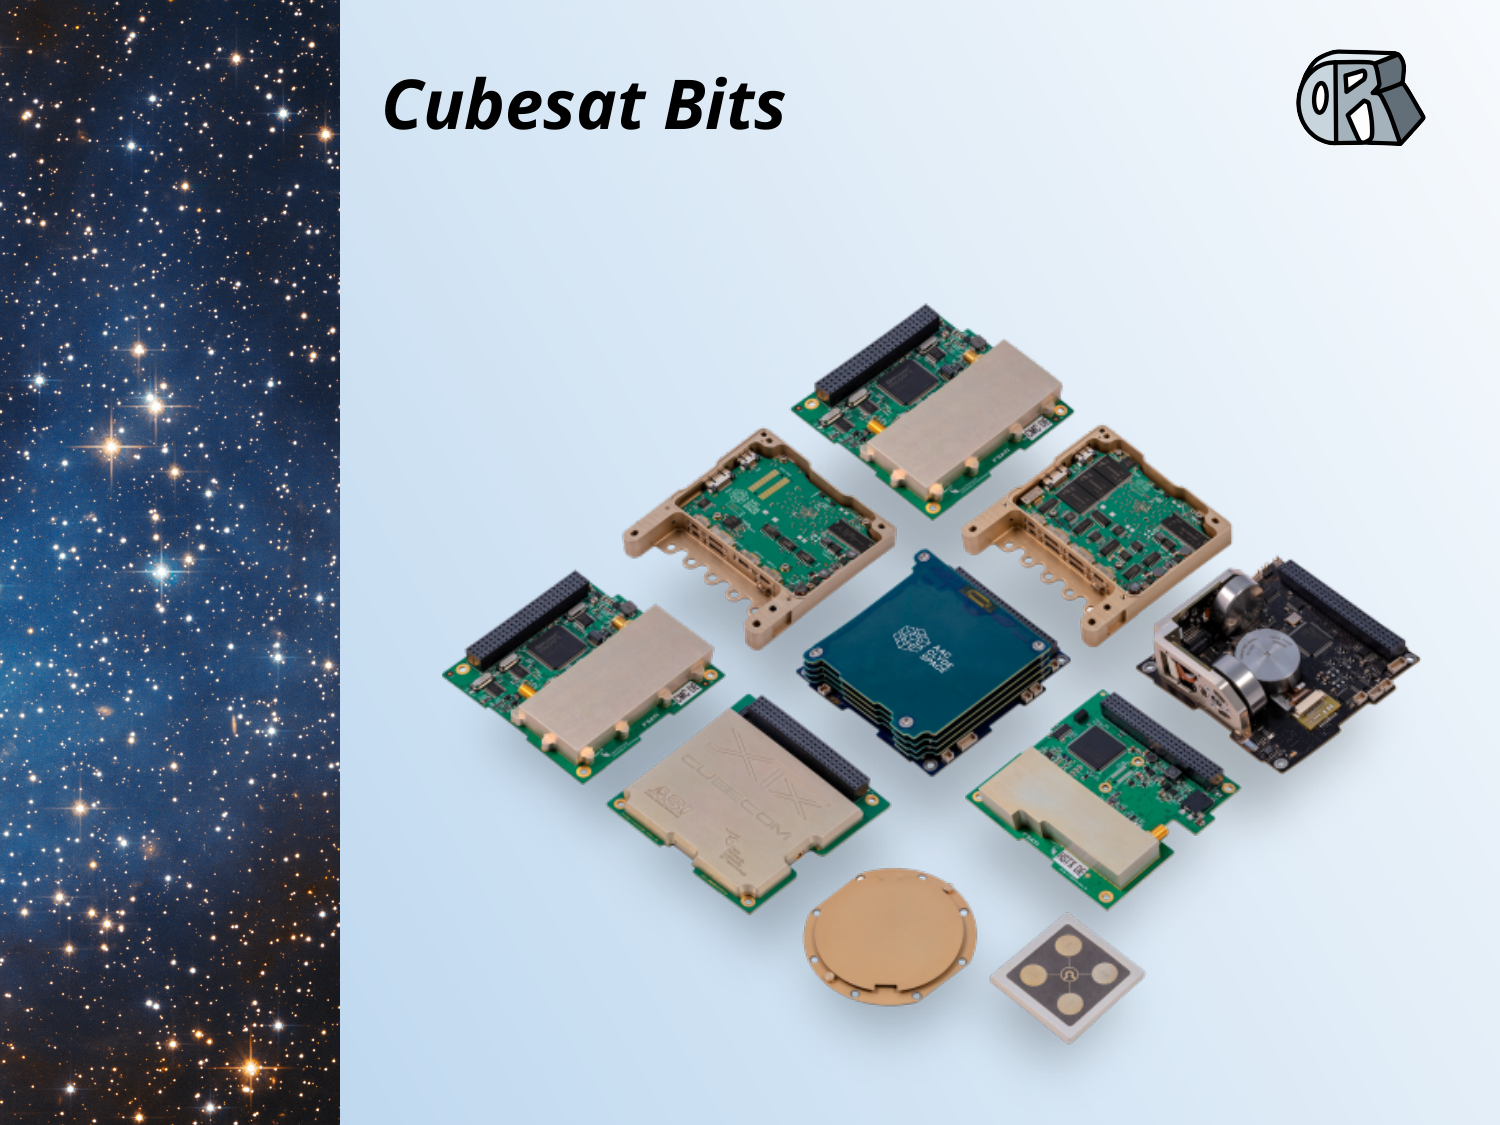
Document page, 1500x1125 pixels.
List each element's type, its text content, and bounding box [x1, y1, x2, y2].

picture [0, 0, 340, 1125]
title Cubesat Bits [366, 59, 1397, 156]
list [442, 217, 1427, 1125]
picture [1260, 0, 1458, 197]
